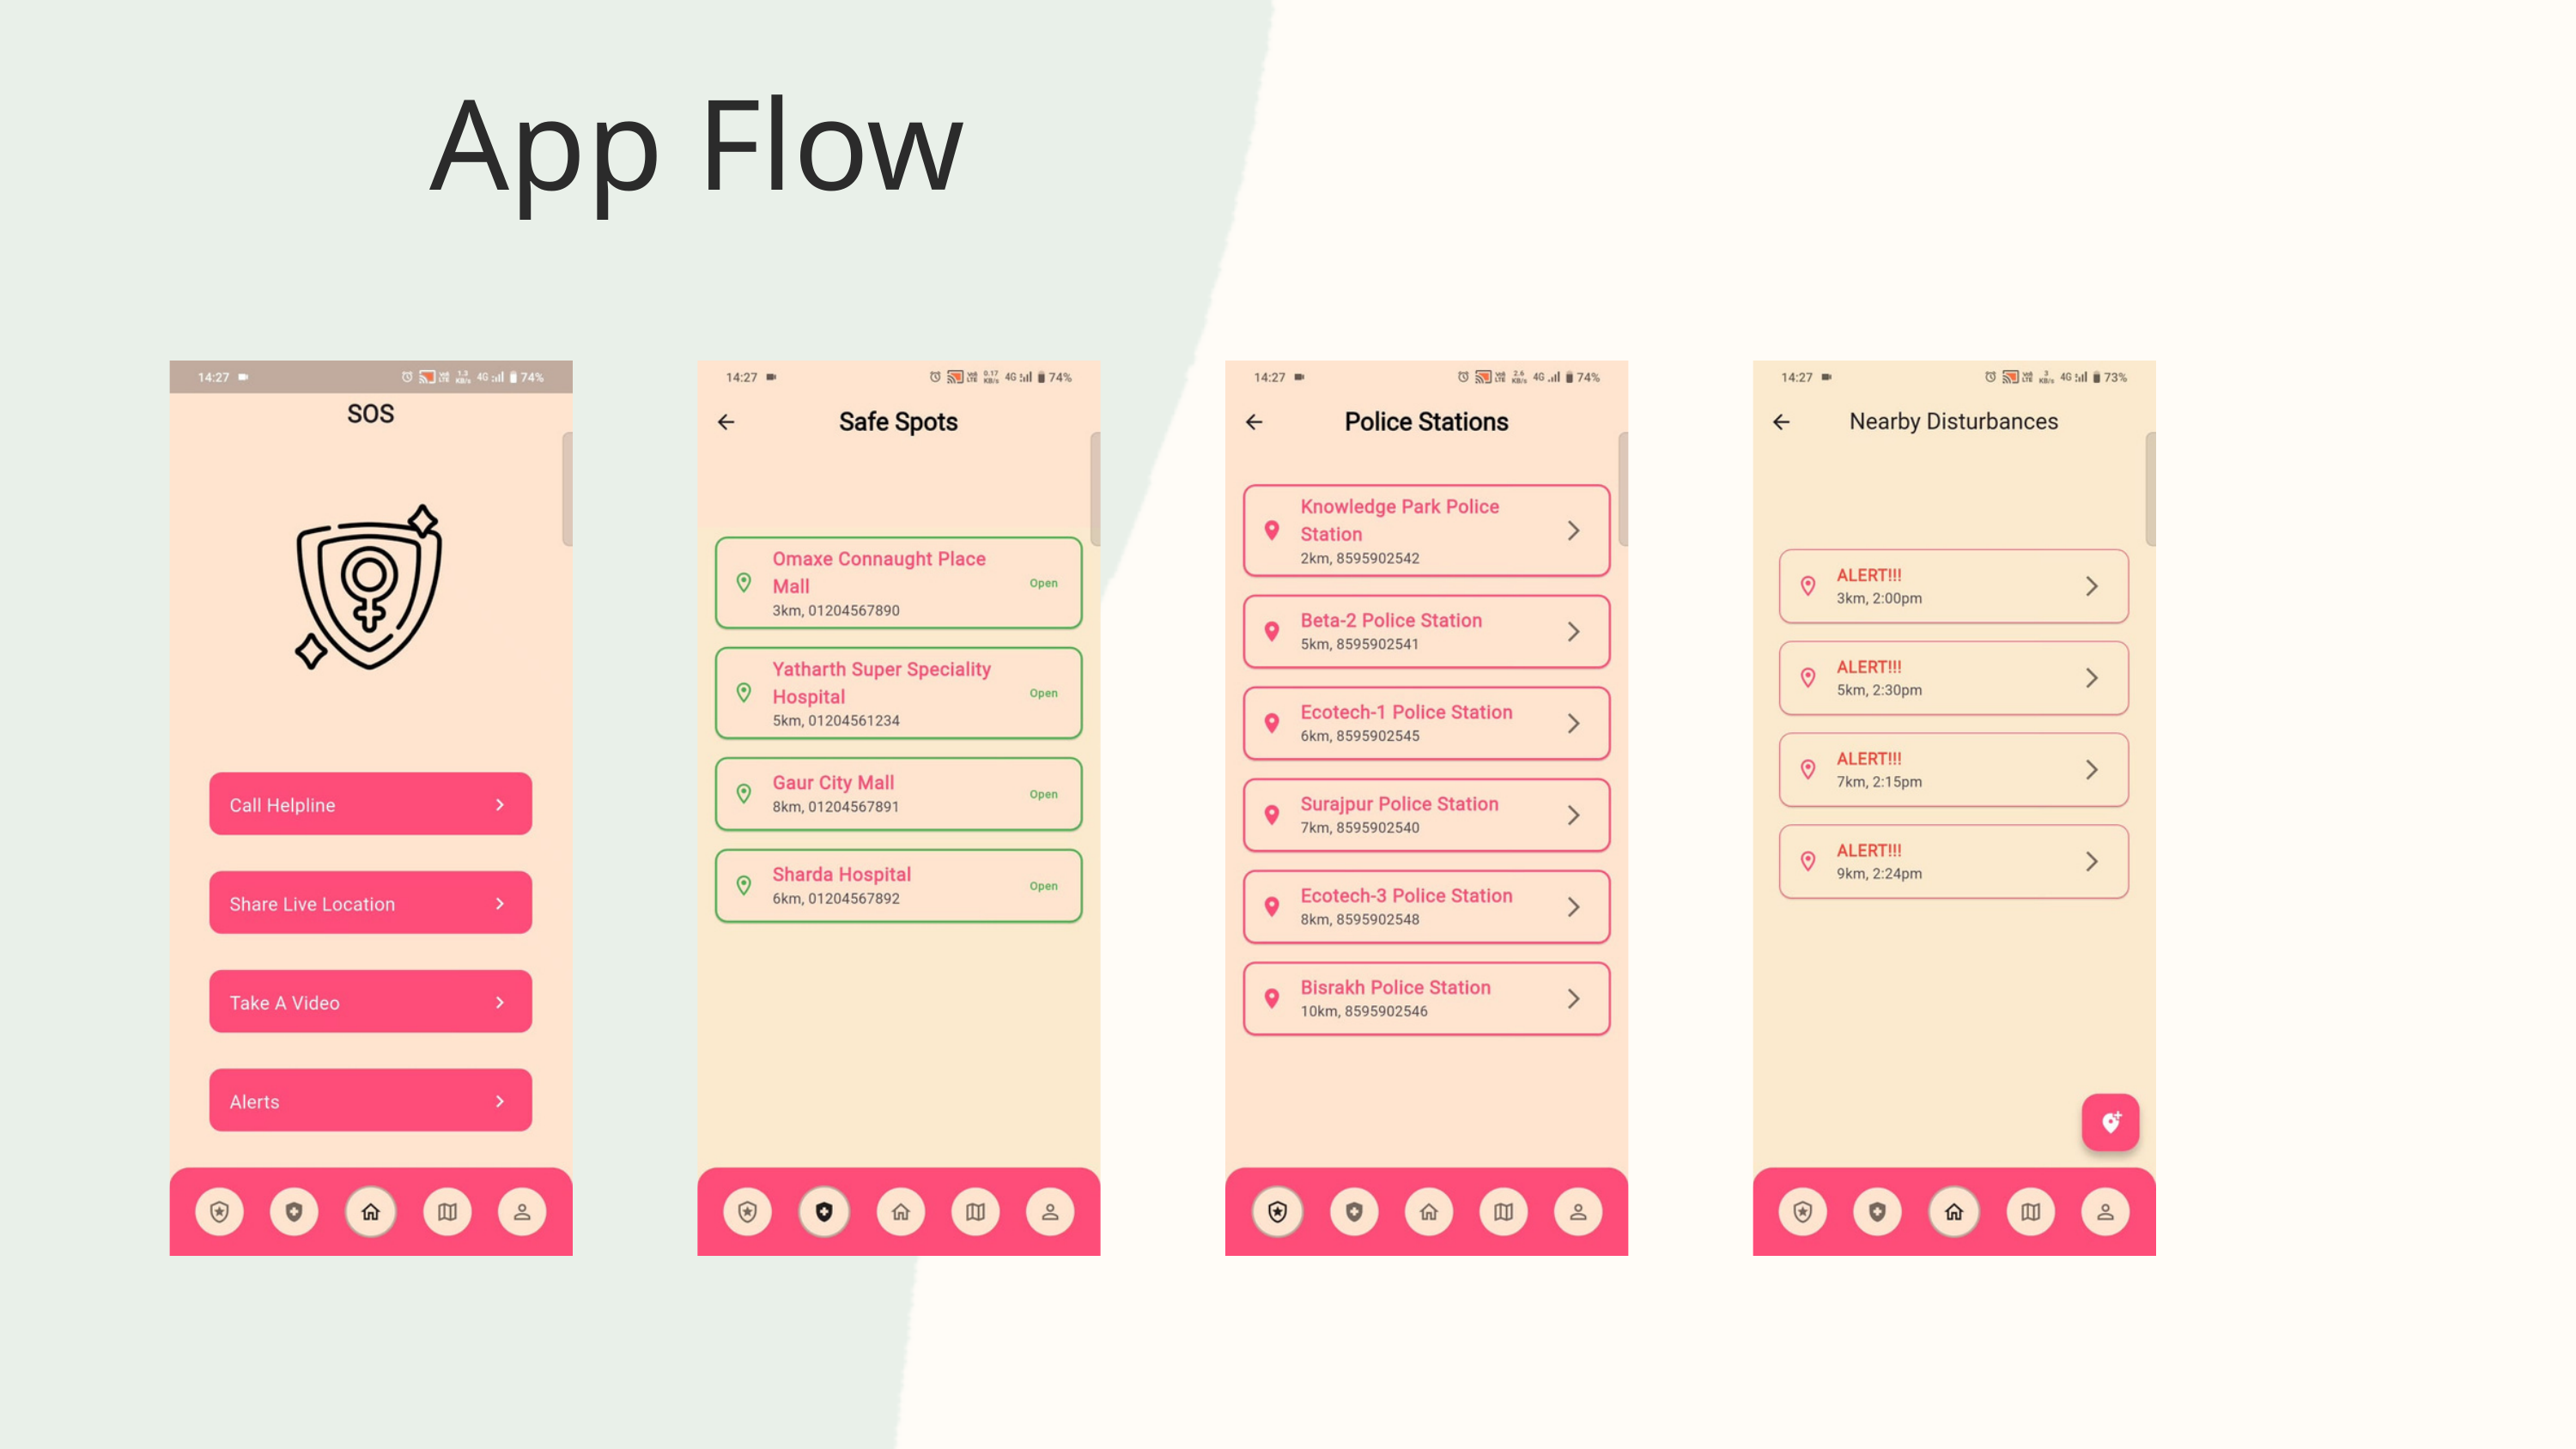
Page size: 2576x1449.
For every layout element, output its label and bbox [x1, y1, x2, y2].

text_box [1753, 361, 2156, 1256]
picture [0, 0, 1715, 1449]
